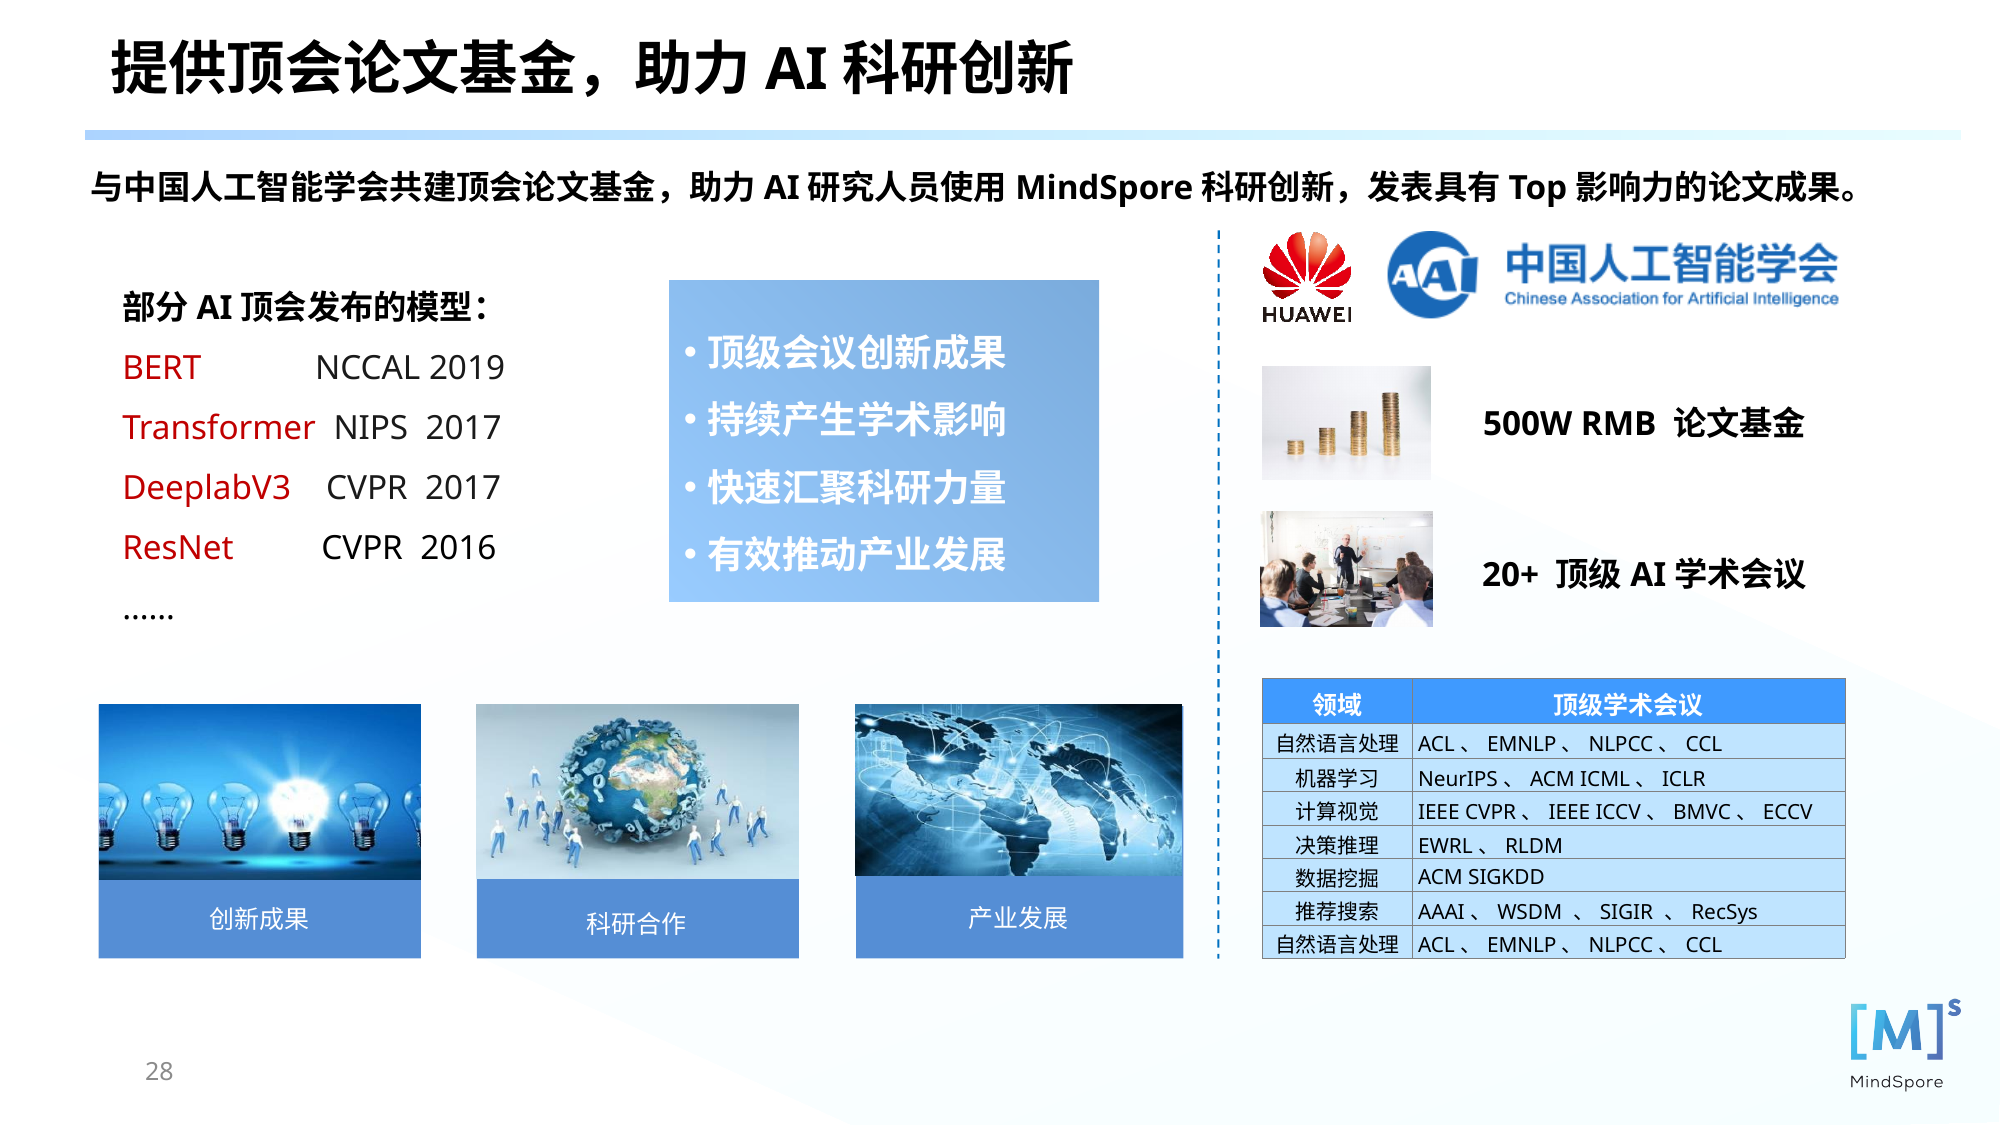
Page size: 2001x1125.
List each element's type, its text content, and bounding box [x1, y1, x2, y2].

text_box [98, 704, 1184, 959]
text_box 部分AI顶会发布的模型： BERT NCCAL 2019 Transformer NIPS 2017 DeeplabV3 CVPR 2017 ResNet CVPR 2016 …… [107, 259, 697, 634]
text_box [1260, 230, 1853, 959]
text_box 顶级会议创新成果 持续产生学术影响 快速汇聚科研力量 有效推动产业发展 [668, 280, 1100, 603]
picture [1845, 996, 1961, 1094]
text_box 与中国人工智能学会共建顶会论文基金，助力AI研究人员使用MindSpore科研创新，发表具有Top影响力的论文成果。 [76, 159, 1989, 214]
slide_number 28 [130, 1042, 581, 1103]
text_box 提供顶会论文基金，助力AI科研创新 [95, 23, 1946, 109]
